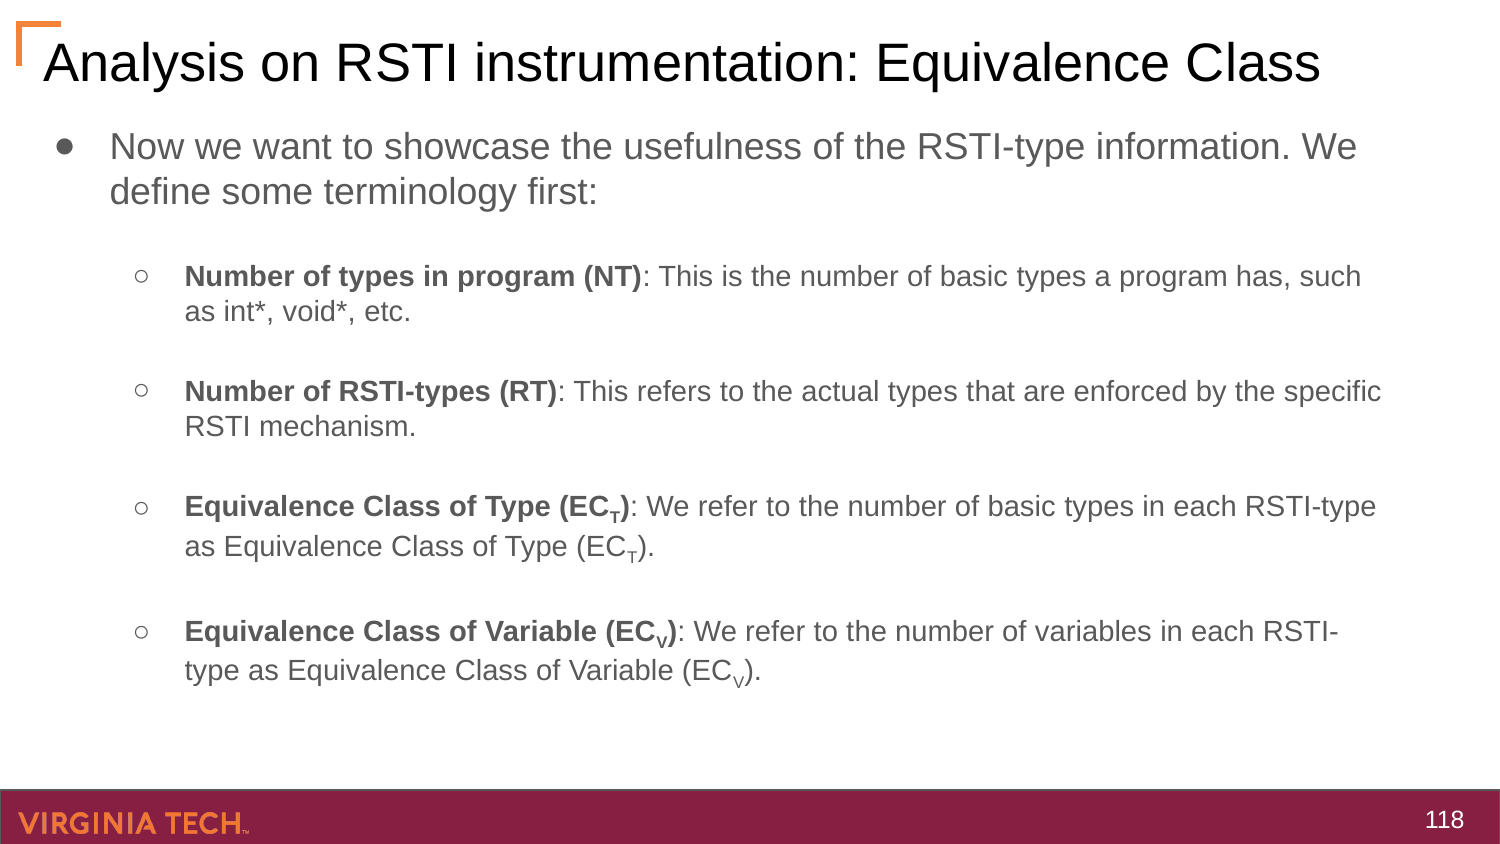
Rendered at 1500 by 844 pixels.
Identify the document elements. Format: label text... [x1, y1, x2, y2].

picture [18, 812, 249, 834]
picture [16, 21, 28, 66]
slide_number ‹#› [1389, 791, 1480, 844]
list Now we want to showcase the usefulness of the RSTI-type information. We define some terminology first: Number of types in program (NT): This is the number of basic types a program has, such as int*, void*, etc. Number of RSTI-types (RT): This refers to the actual types that are enforced by the specific RSTI mechanism. Equivalence Class of Type (ECT): We refer to the number of basic types in each RSTI-type as Equivalence Class of Type (ECT). Equivalence Class of Variable (ECV): We refer to the number of variables in each RSTI-type as Equivalence Class of Variable (ECV). [28, 117, 1398, 679]
title Analysis on RSTI instrumentation: Equivalence Class [28, 12, 1468, 107]
